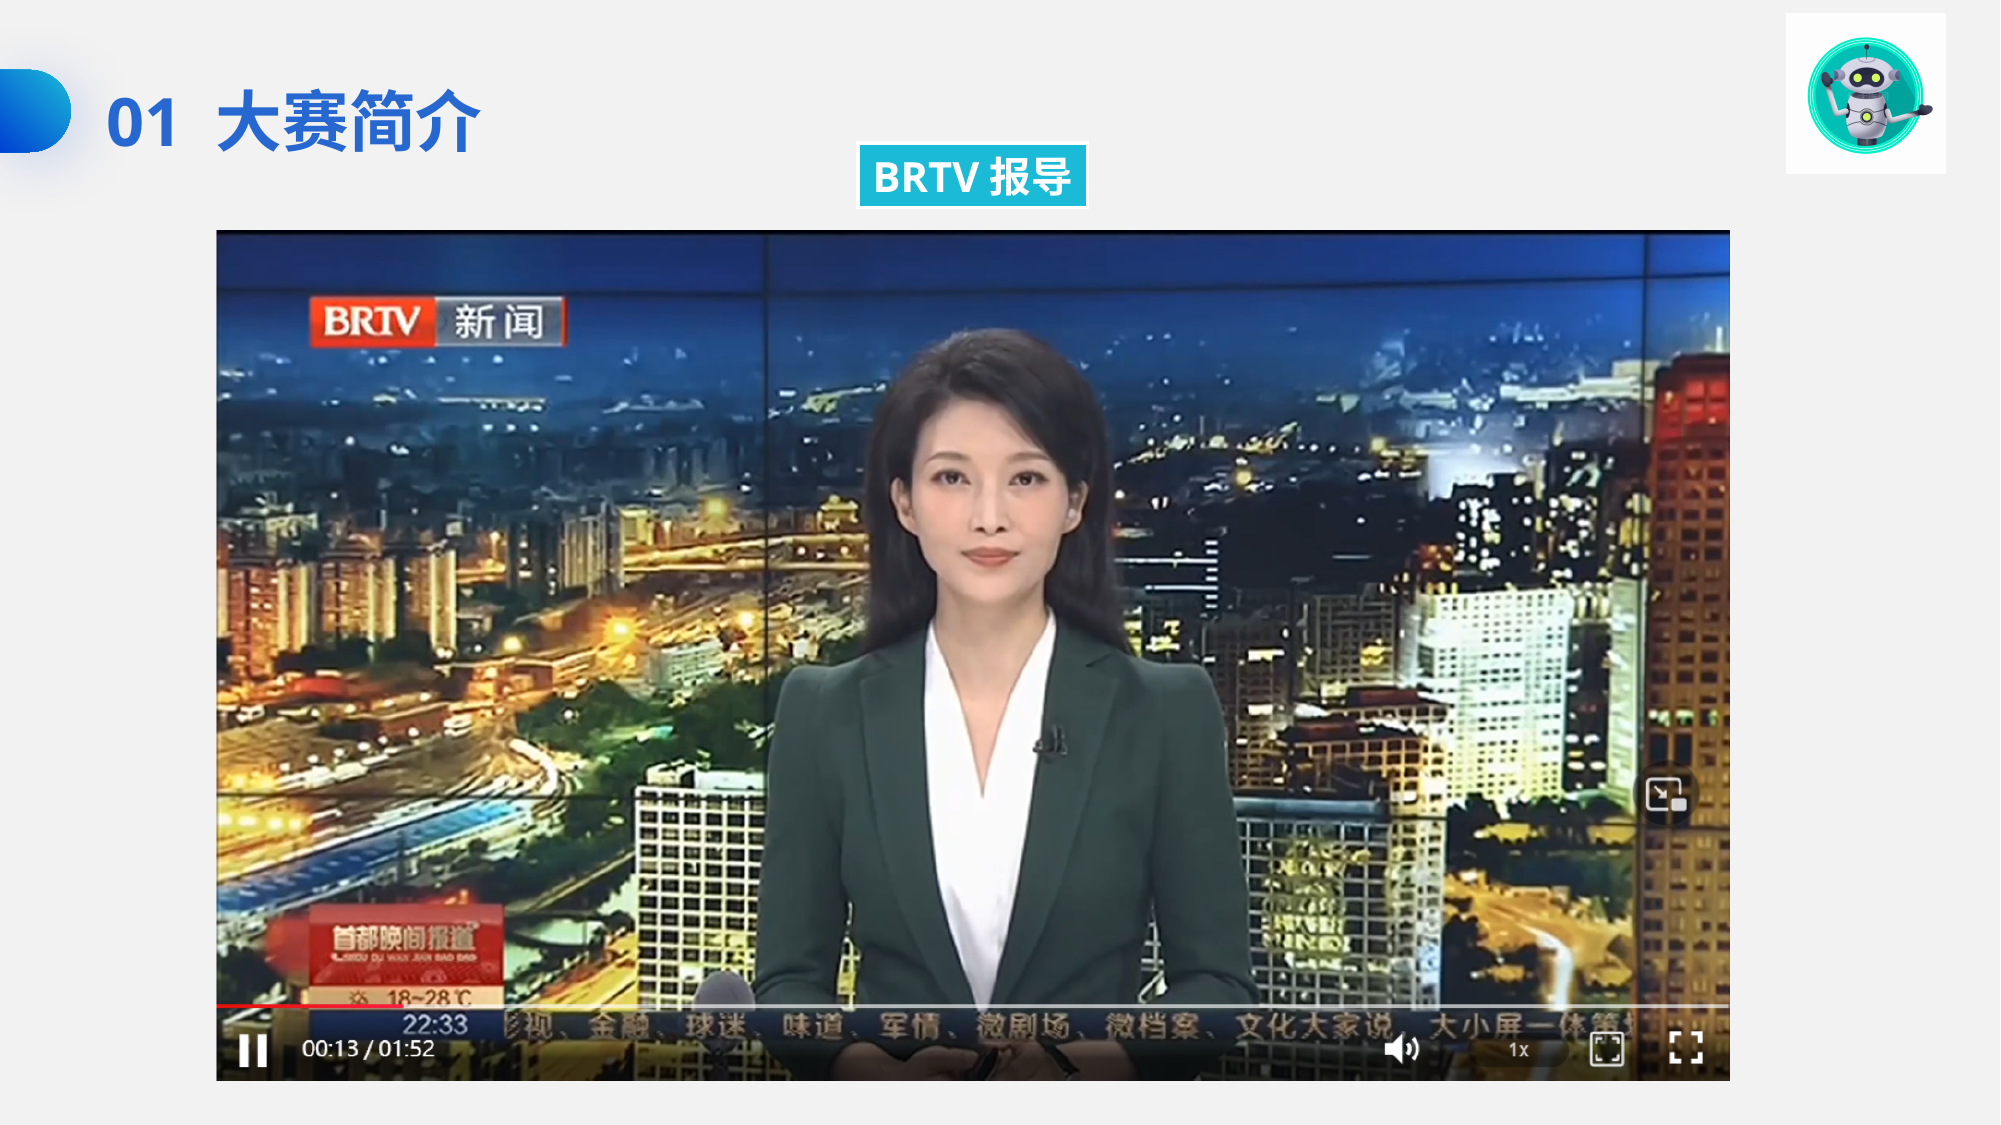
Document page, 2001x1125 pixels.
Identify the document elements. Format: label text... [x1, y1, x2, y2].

picture [205, 218, 1741, 1092]
text_box BRTV报导 [856, 141, 1089, 209]
text_box 01 大赛简介 [91, 72, 835, 169]
picture [1786, 13, 1946, 174]
